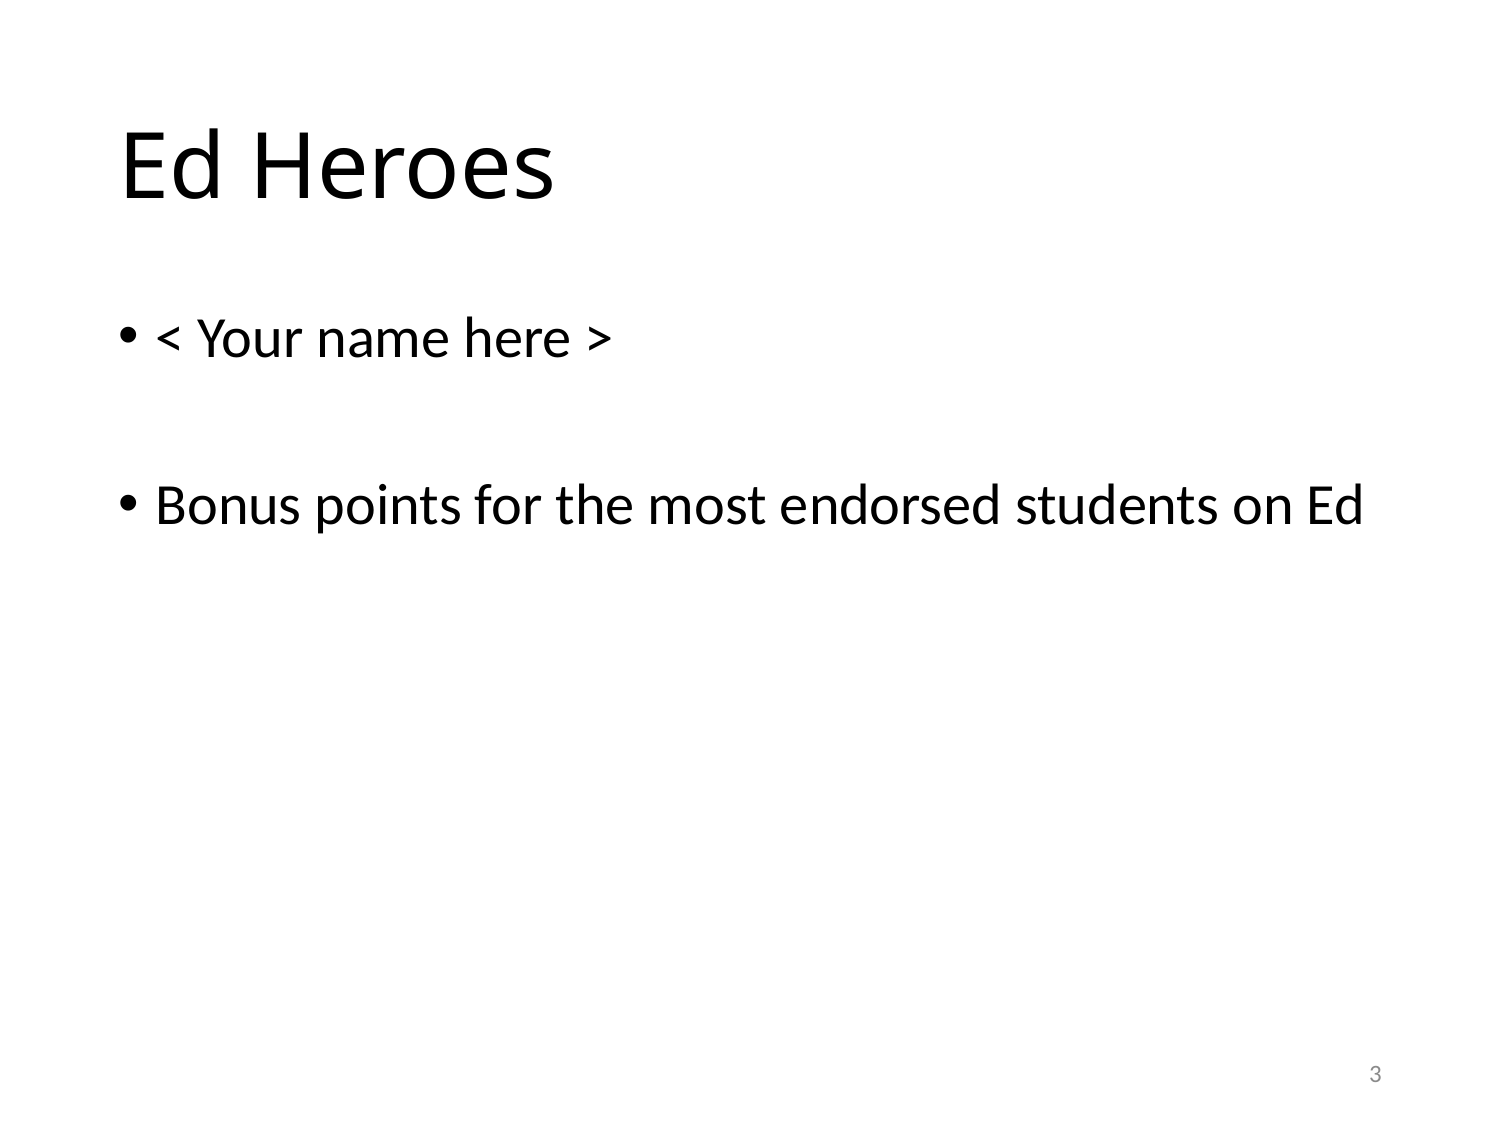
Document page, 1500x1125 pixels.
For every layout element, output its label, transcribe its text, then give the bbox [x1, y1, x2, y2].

slide_number 3 [1059, 1042, 1397, 1103]
title Ed Heroes [103, 59, 1397, 278]
list < Your name here > Bonus points for the most endorsed students on Ed [103, 299, 1397, 1014]
